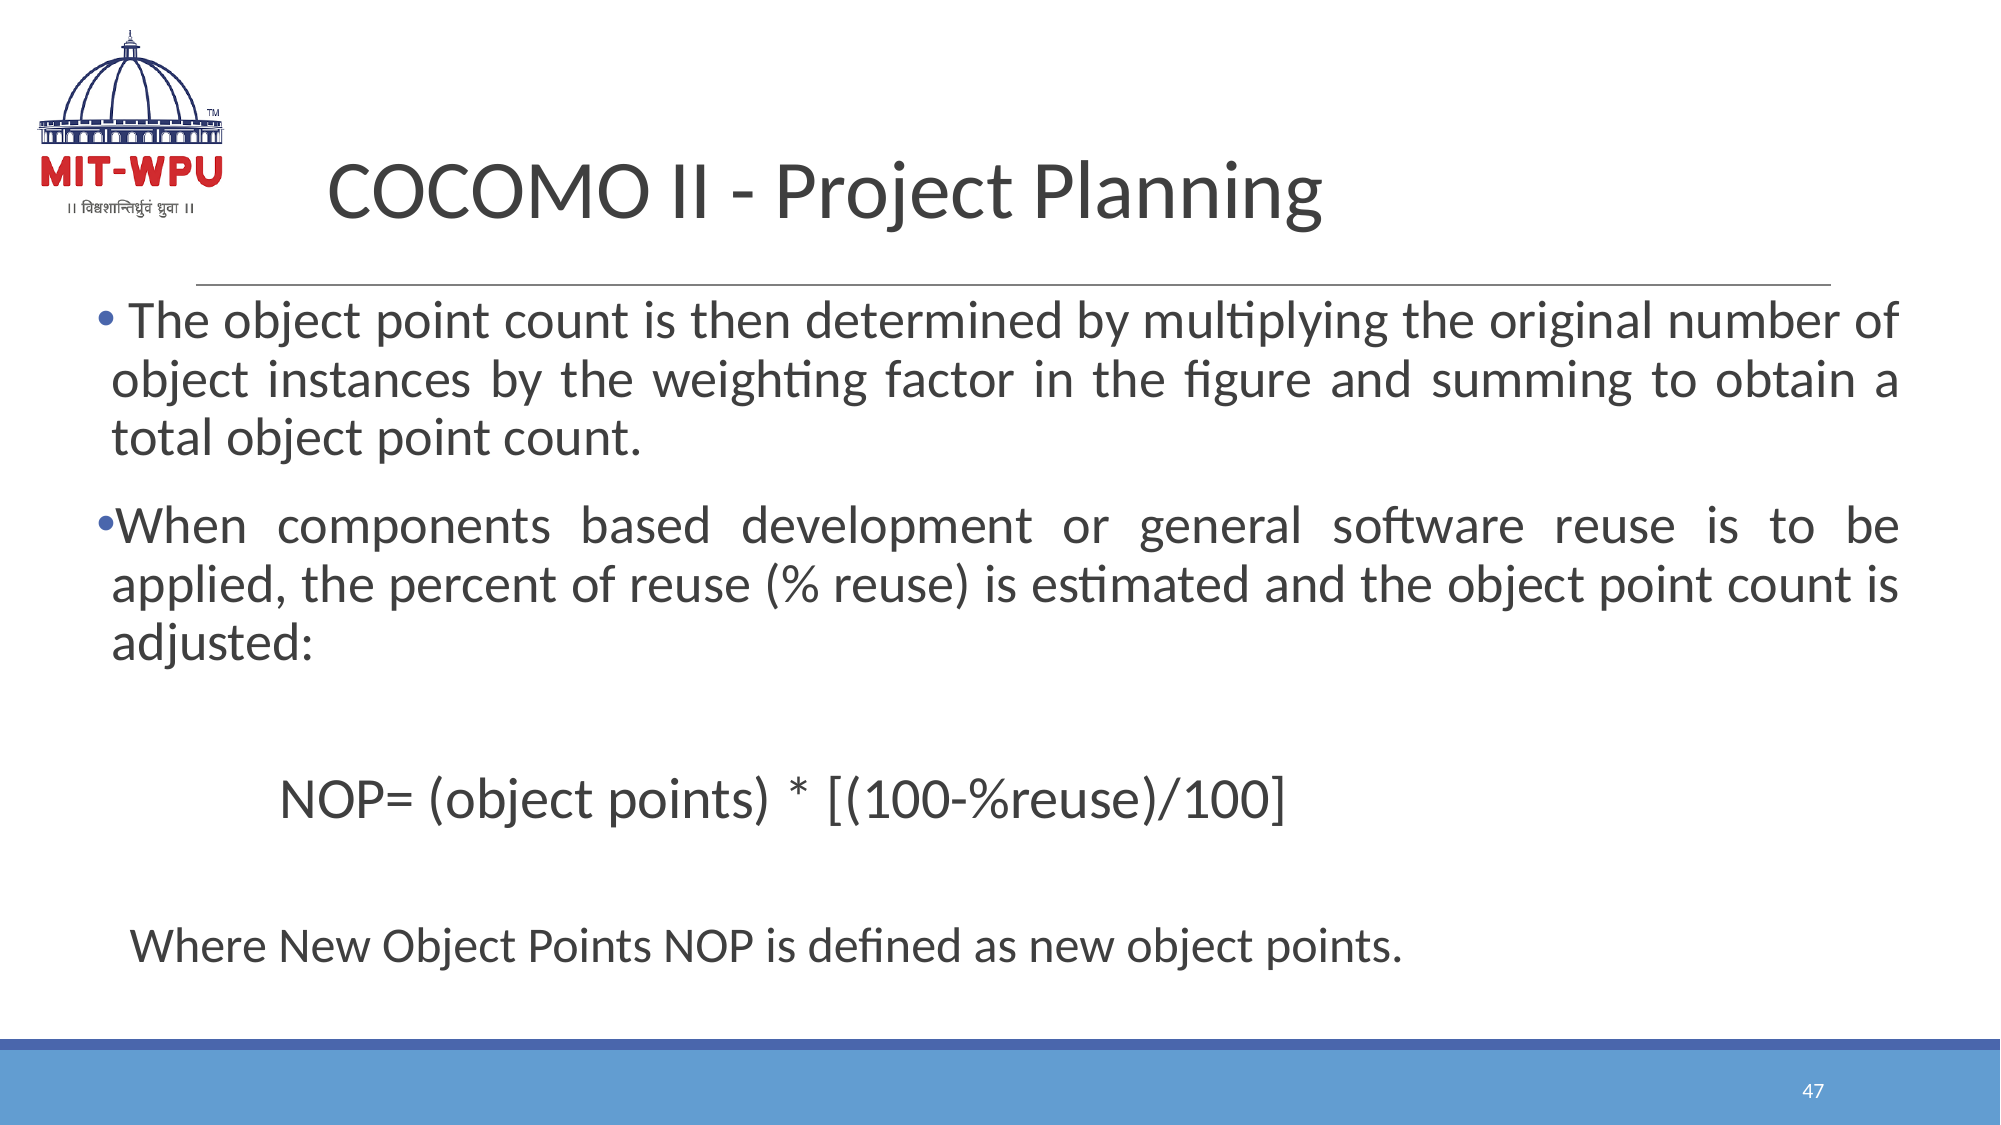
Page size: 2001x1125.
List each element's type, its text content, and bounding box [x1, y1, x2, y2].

picture [37, 29, 246, 219]
title COCOMO II - Project Planning [312, 5, 1963, 244]
slide_number ‹#› [1624, 1060, 1840, 1120]
list The object point count is then determined by multiplying the original number of object instances by the weighting factor in the figure and summing to obtain a total object point count. When components based development or general software reuse is to be applied, the percent of reuse (% reuse) is estimated and the object point count is adjusted: NOP= (object points) * [(100-%reuse)/100] Where New Object Points NOP is defined as new object points. [96, 284, 1904, 1060]
